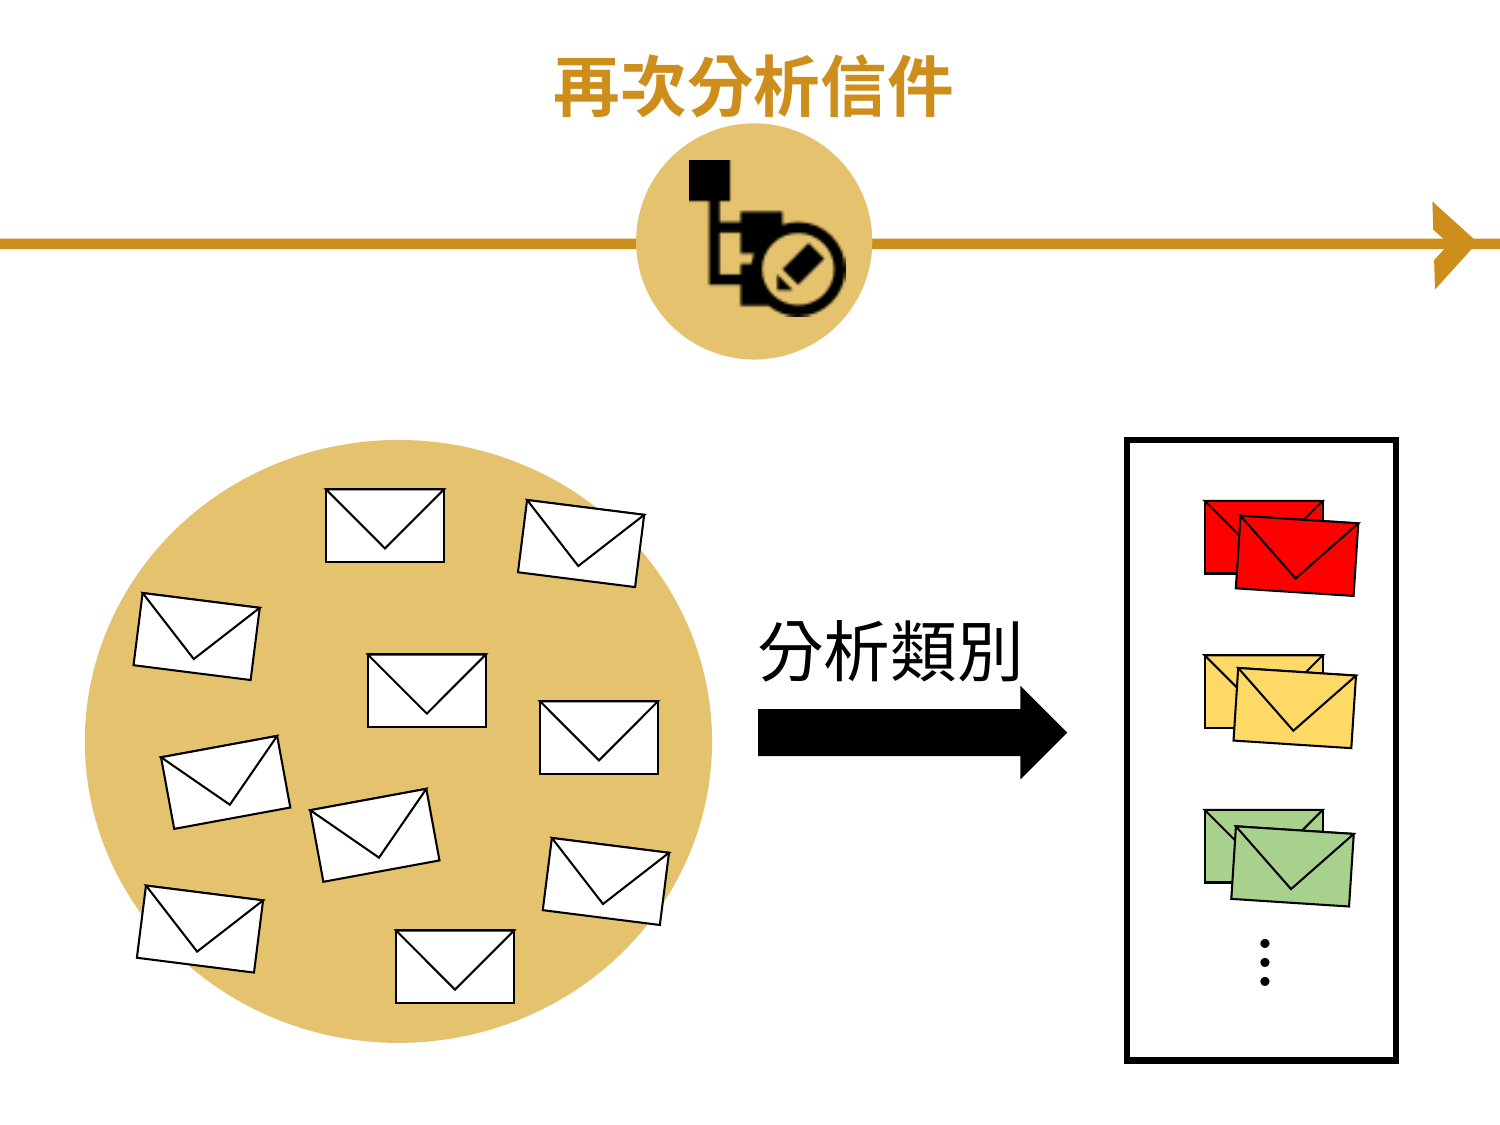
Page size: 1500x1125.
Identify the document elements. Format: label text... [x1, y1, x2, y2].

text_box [315, 798, 434, 872]
text_box [1126, 439, 1397, 1062]
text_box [140, 892, 260, 966]
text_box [546, 845, 665, 918]
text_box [395, 930, 515, 1004]
text_box [83, 438, 714, 1044]
text_box [757, 697, 1069, 782]
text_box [1233, 830, 1352, 903]
text_box [0, 238, 636, 250]
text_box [1204, 500, 1323, 574]
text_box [522, 507, 641, 580]
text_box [1204, 809, 1323, 883]
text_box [636, 123, 873, 360]
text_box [1204, 655, 1323, 729]
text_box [325, 489, 445, 563]
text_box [367, 654, 486, 728]
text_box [166, 746, 285, 819]
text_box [539, 701, 659, 774]
text_box 再次分析信件 [538, 37, 970, 132]
text_box [1431, 199, 1475, 238]
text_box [1237, 519, 1357, 593]
text_box 分析類別 [742, 602, 1040, 697]
text_box [873, 238, 1500, 250]
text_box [1235, 671, 1354, 745]
text_box ... [1239, 920, 1345, 1066]
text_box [137, 600, 256, 673]
text_box [1433, 250, 1473, 293]
